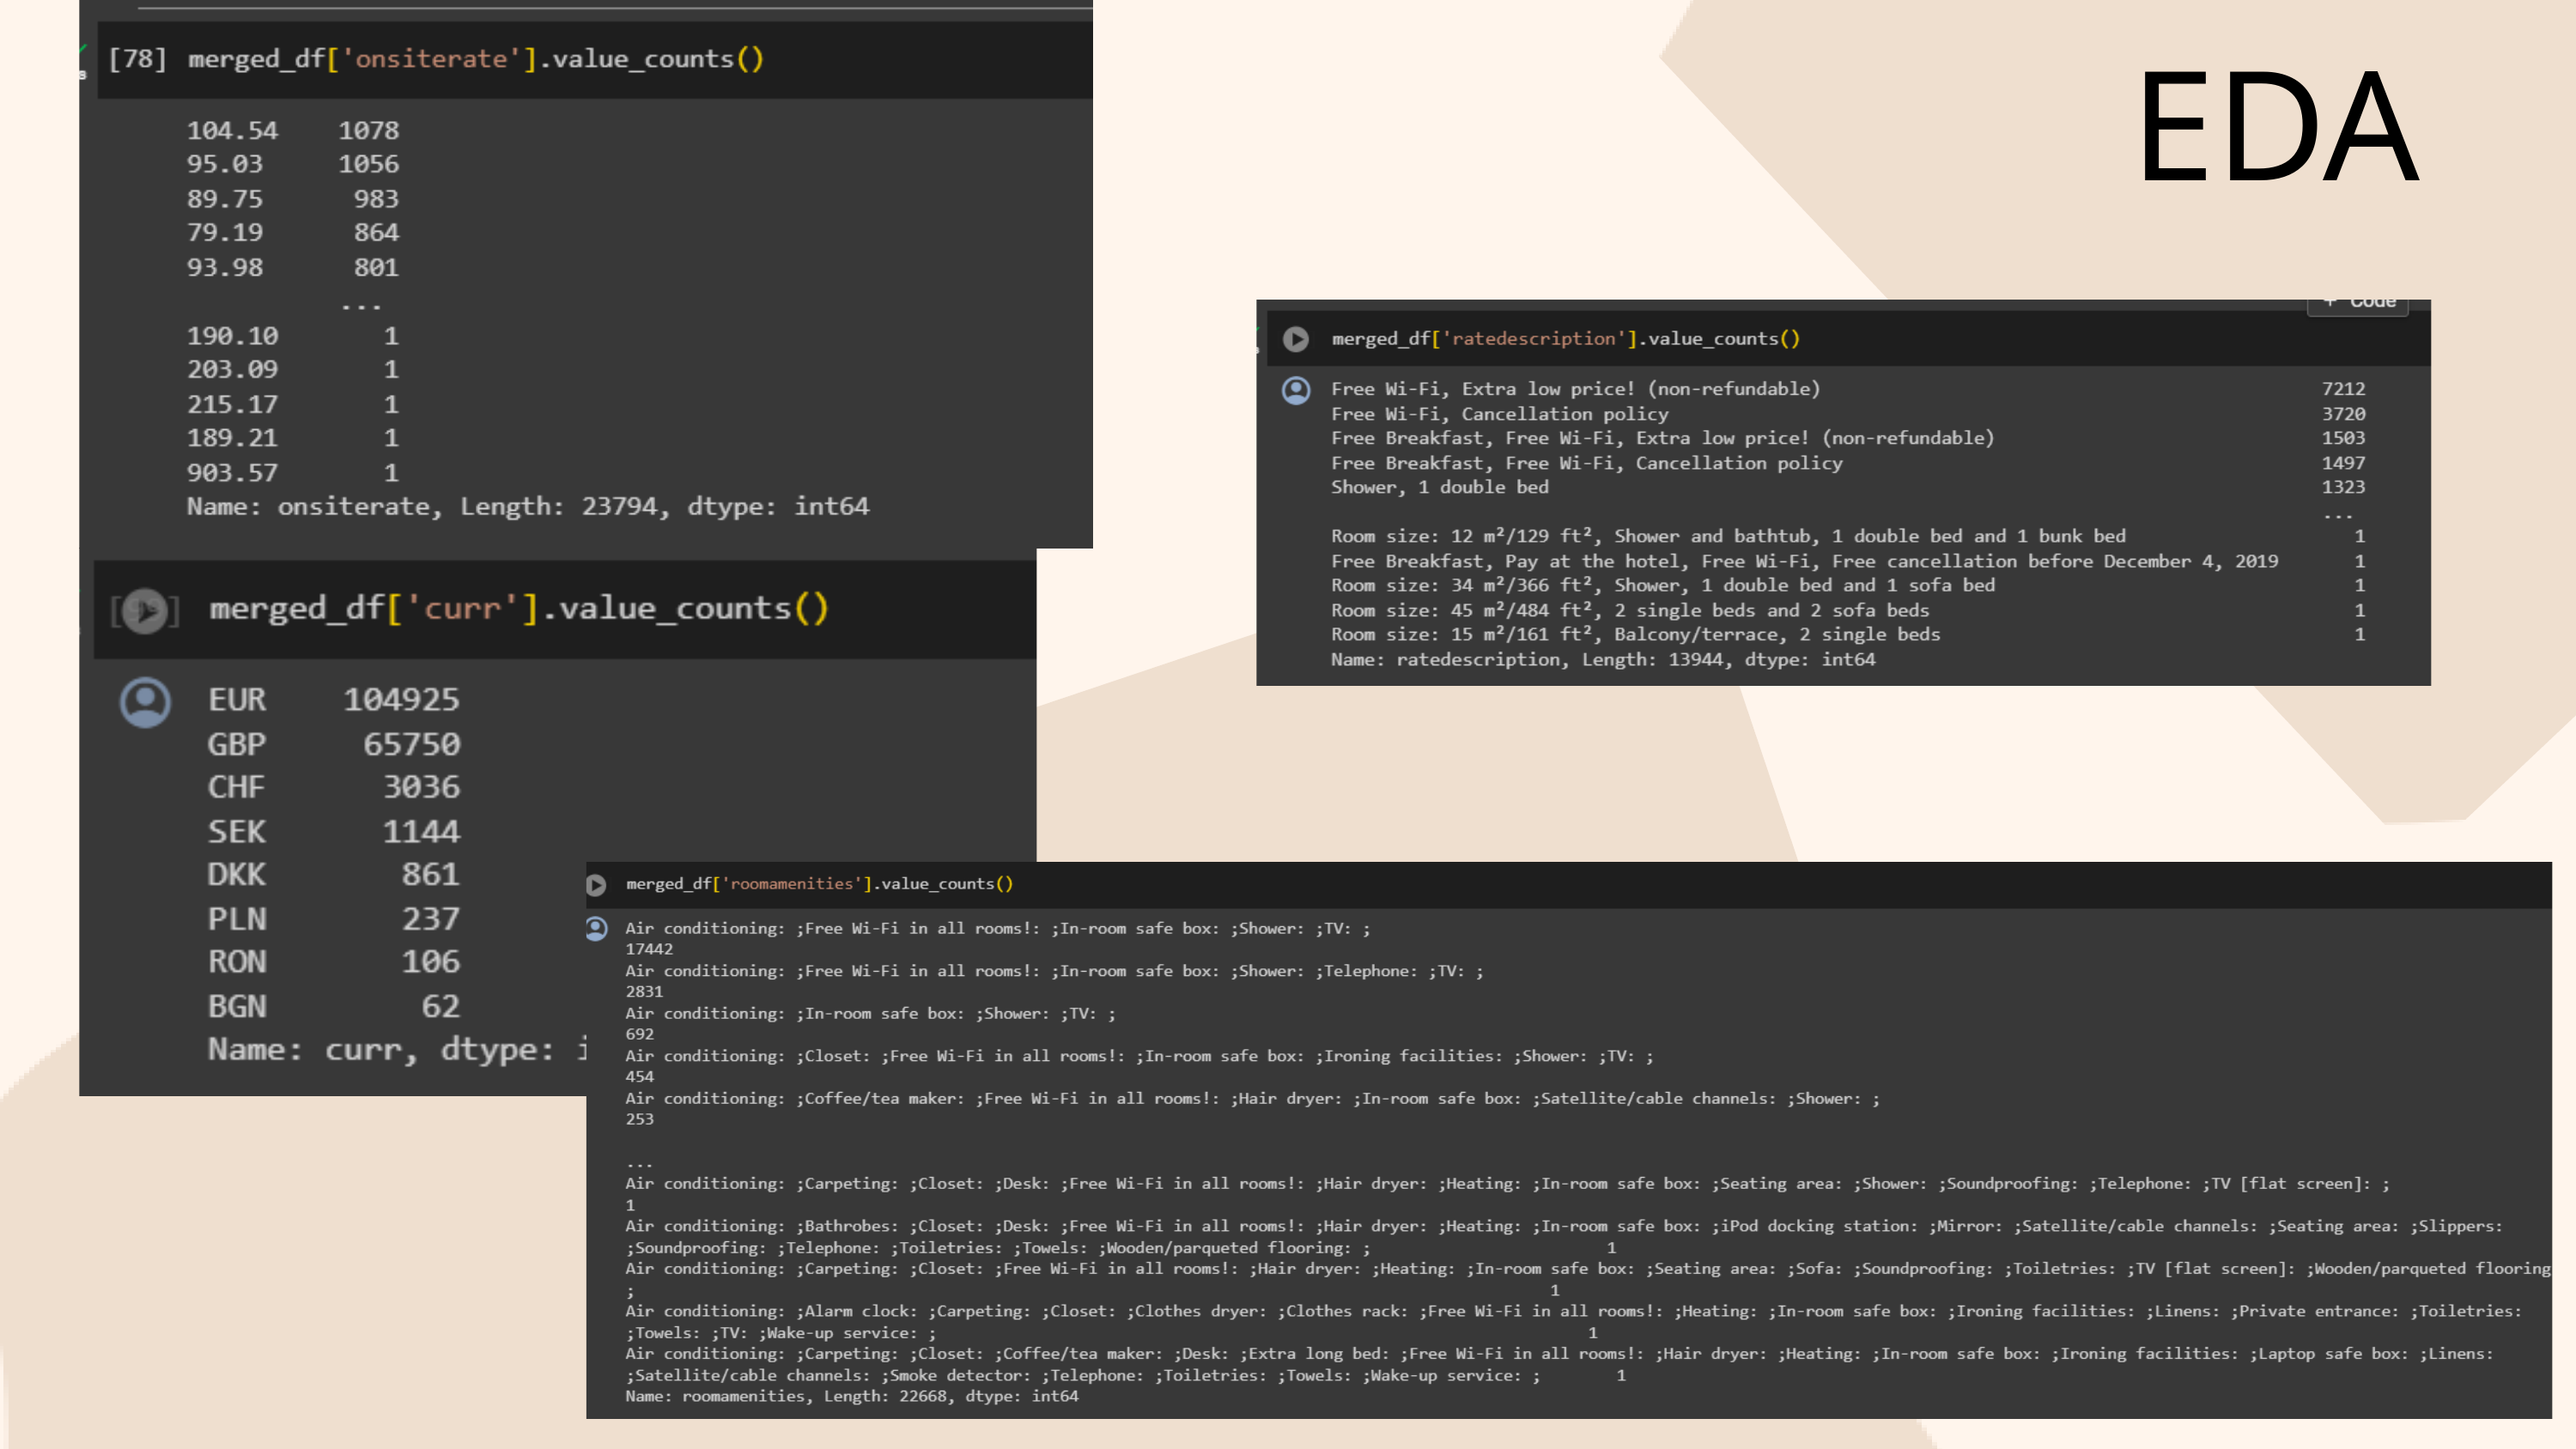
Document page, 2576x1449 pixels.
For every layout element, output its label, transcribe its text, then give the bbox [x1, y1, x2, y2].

text_box [79, 548, 1037, 1096]
text_box [1605, 0, 2576, 862]
text_box [1037, 633, 1799, 862]
text_box [586, 862, 2553, 1419]
text_box [0, 1028, 1996, 1449]
text_box [79, 0, 1093, 549]
text_box [1256, 300, 2432, 686]
text_box EDA [1976, 0, 2576, 211]
